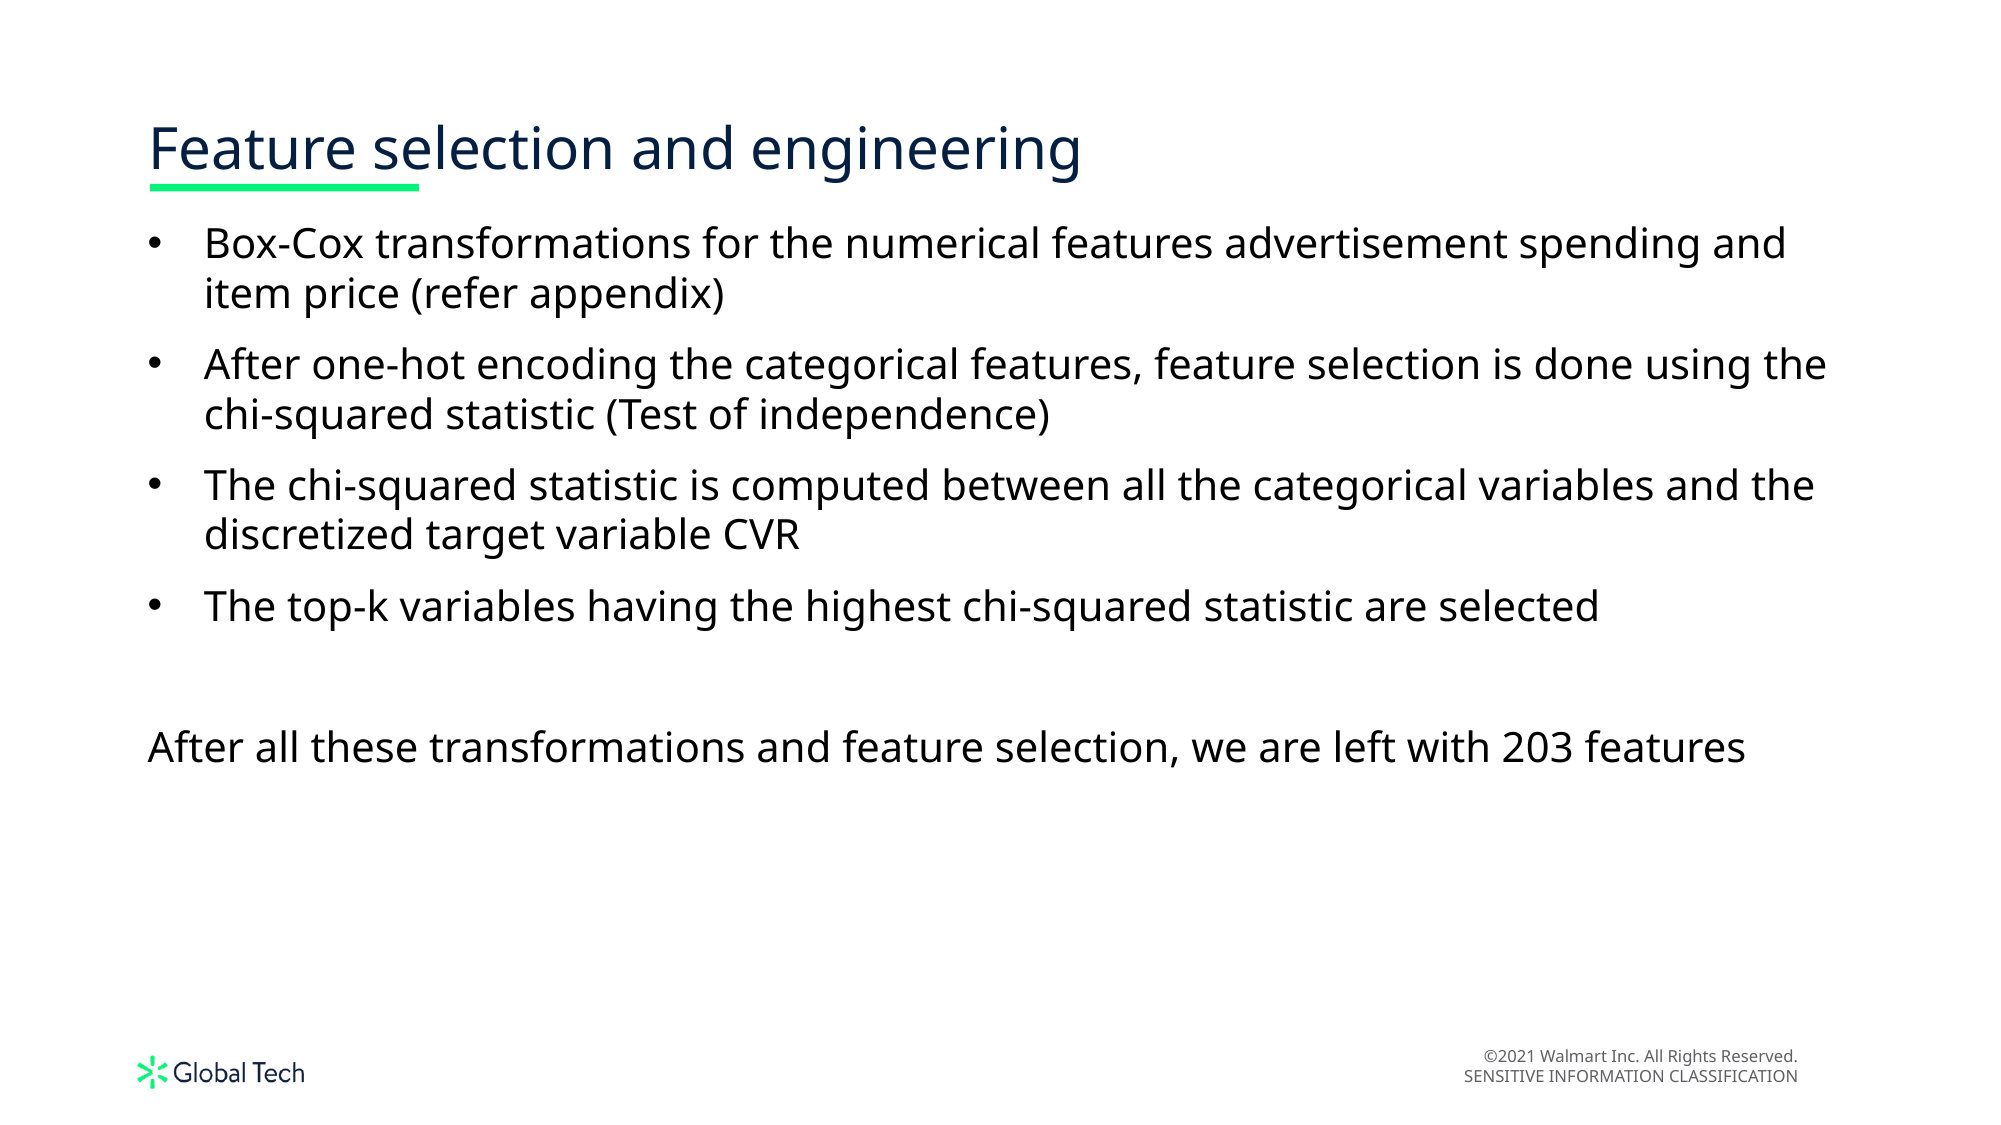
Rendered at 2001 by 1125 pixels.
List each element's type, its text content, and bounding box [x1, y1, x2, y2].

list Feature selection and engineering [133, 103, 1846, 190]
picture [137, 1055, 304, 1089]
list Box-Cox transformations for the numerical features advertisement spending and item price (refer appendix) After one-hot encoding the categorical features, feature selection is done using the chi-squared statistic (Test of independence) The chi-squared statistic is computed between all the categorical variables and the discretized target variable CVR The top-k variables having the highest chi-squared statistic are selected After all these transformations and feature selection, we are left with 203 features [132, 209, 1846, 890]
